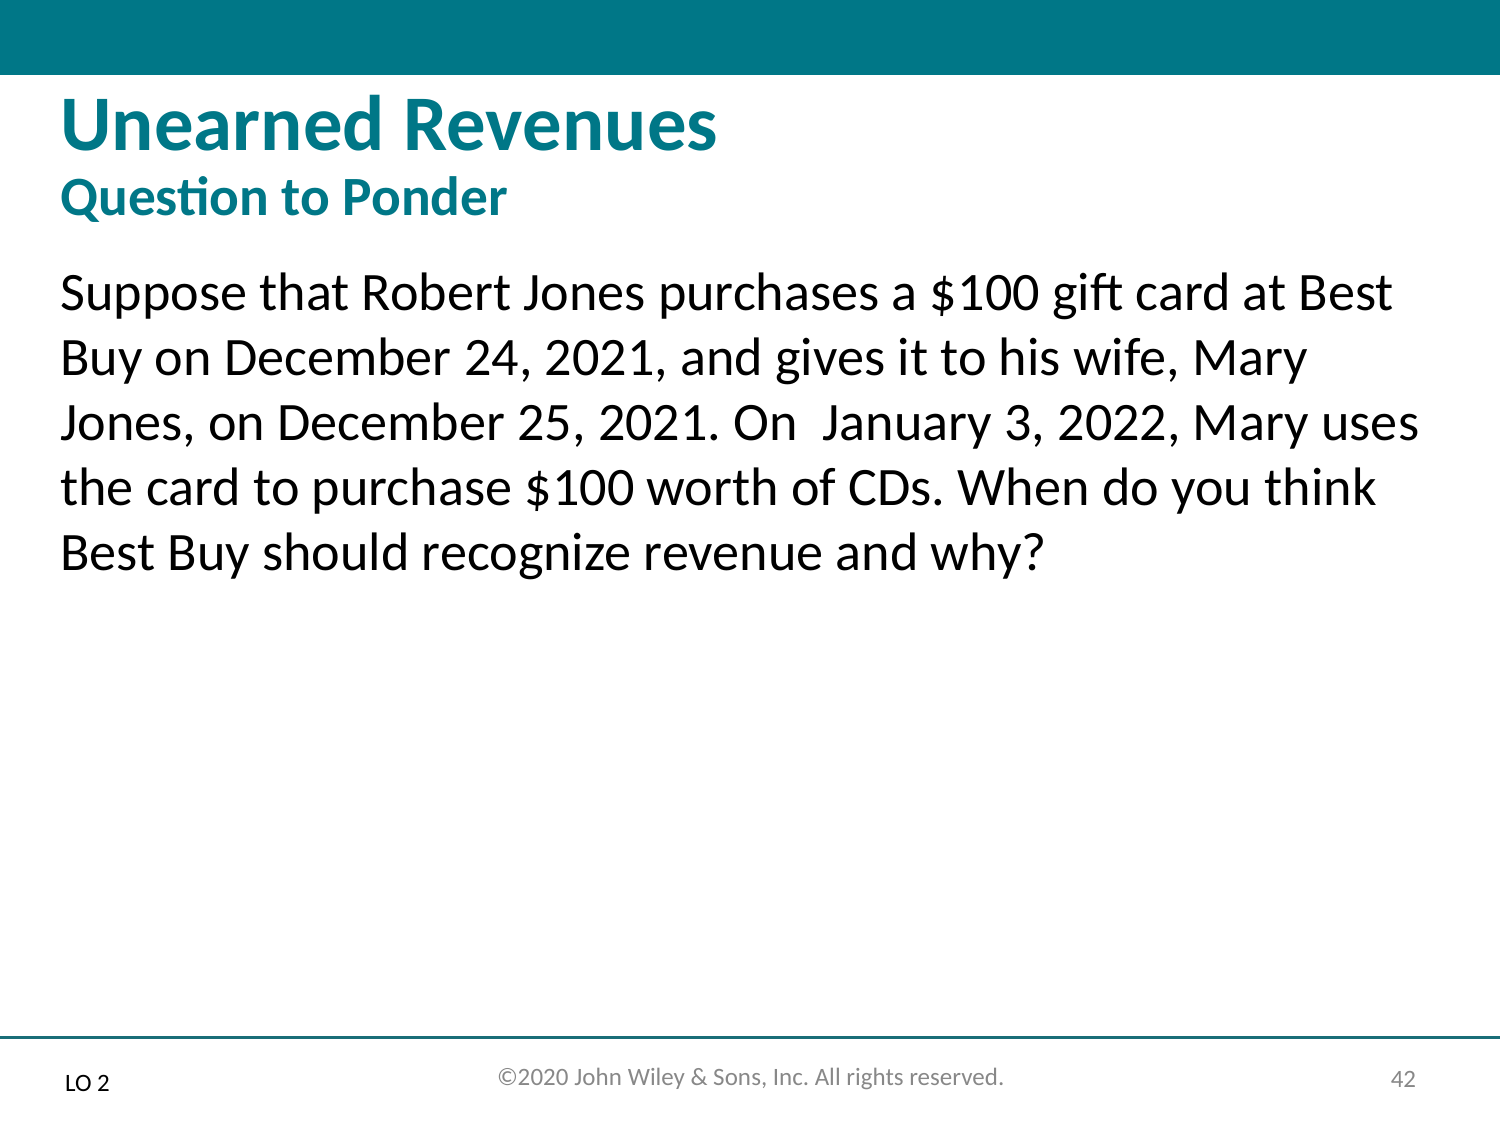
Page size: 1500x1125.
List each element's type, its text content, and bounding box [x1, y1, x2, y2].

list LO 2 [50, 1062, 150, 1113]
title Unearned Revenues Question to Ponder [45, 75, 1447, 235]
list Suppose that Robert Jones purchases a $100 gift card at Best Buy on December 24, 2021, and gives it to his wife, Mary Jones, on December 25, 2021. On January 3, 2022, Mary uses the card to purchase $100 worth of CDs. When do you think Best Buy should recognize revenue and why? [45, 249, 1446, 987]
